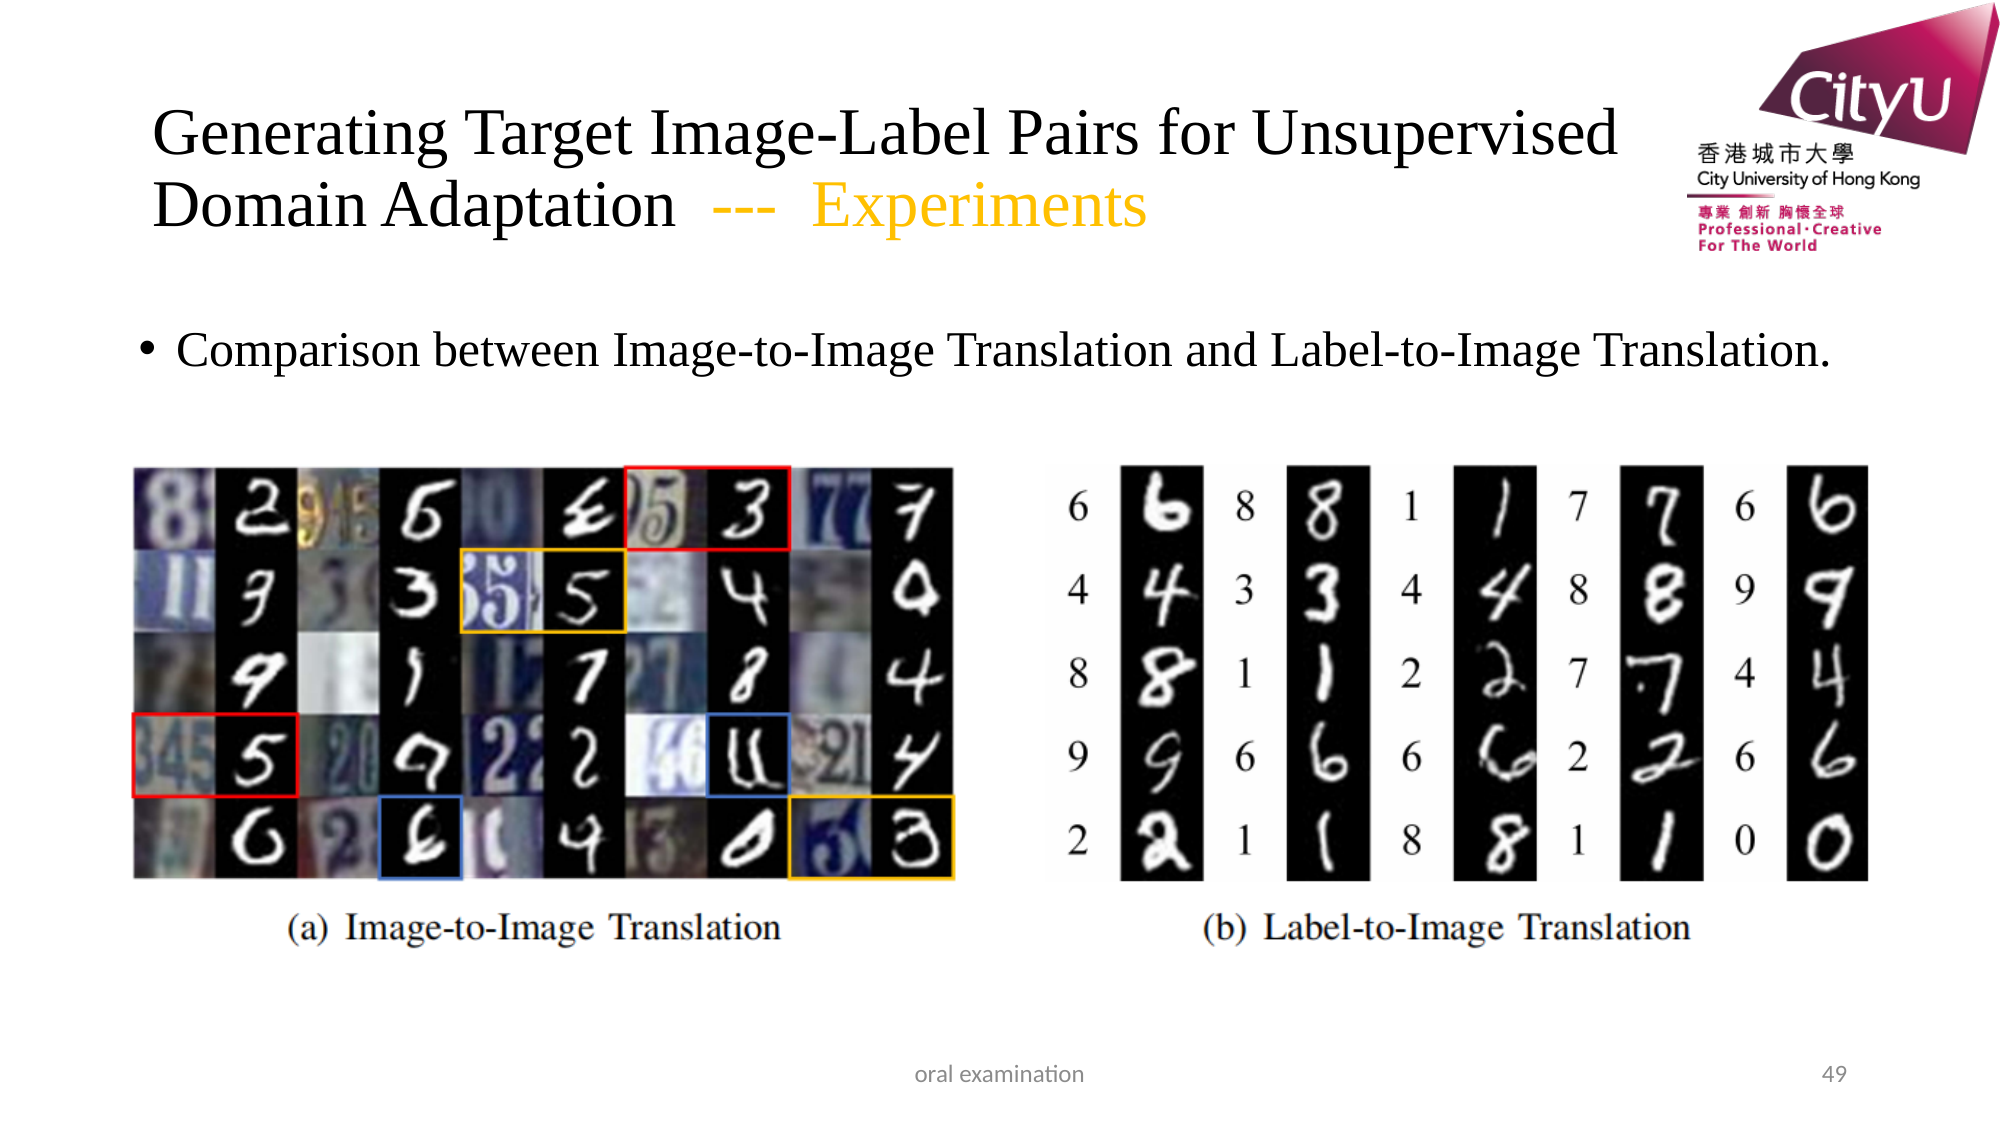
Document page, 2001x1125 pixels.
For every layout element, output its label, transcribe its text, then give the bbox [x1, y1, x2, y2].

footer oral examination [662, 1042, 1338, 1103]
picture [123, 442, 1877, 957]
slide_number 49 [1412, 1042, 1863, 1103]
title Generating Target Image-Label Pairs for Unsupervised Domain Adaptation --- Experiments [137, 59, 1863, 278]
list Comparison between Image-to-Image Translation and Label-to-Image Translation. [123, 315, 1877, 442]
picture [1687, 1, 2000, 252]
